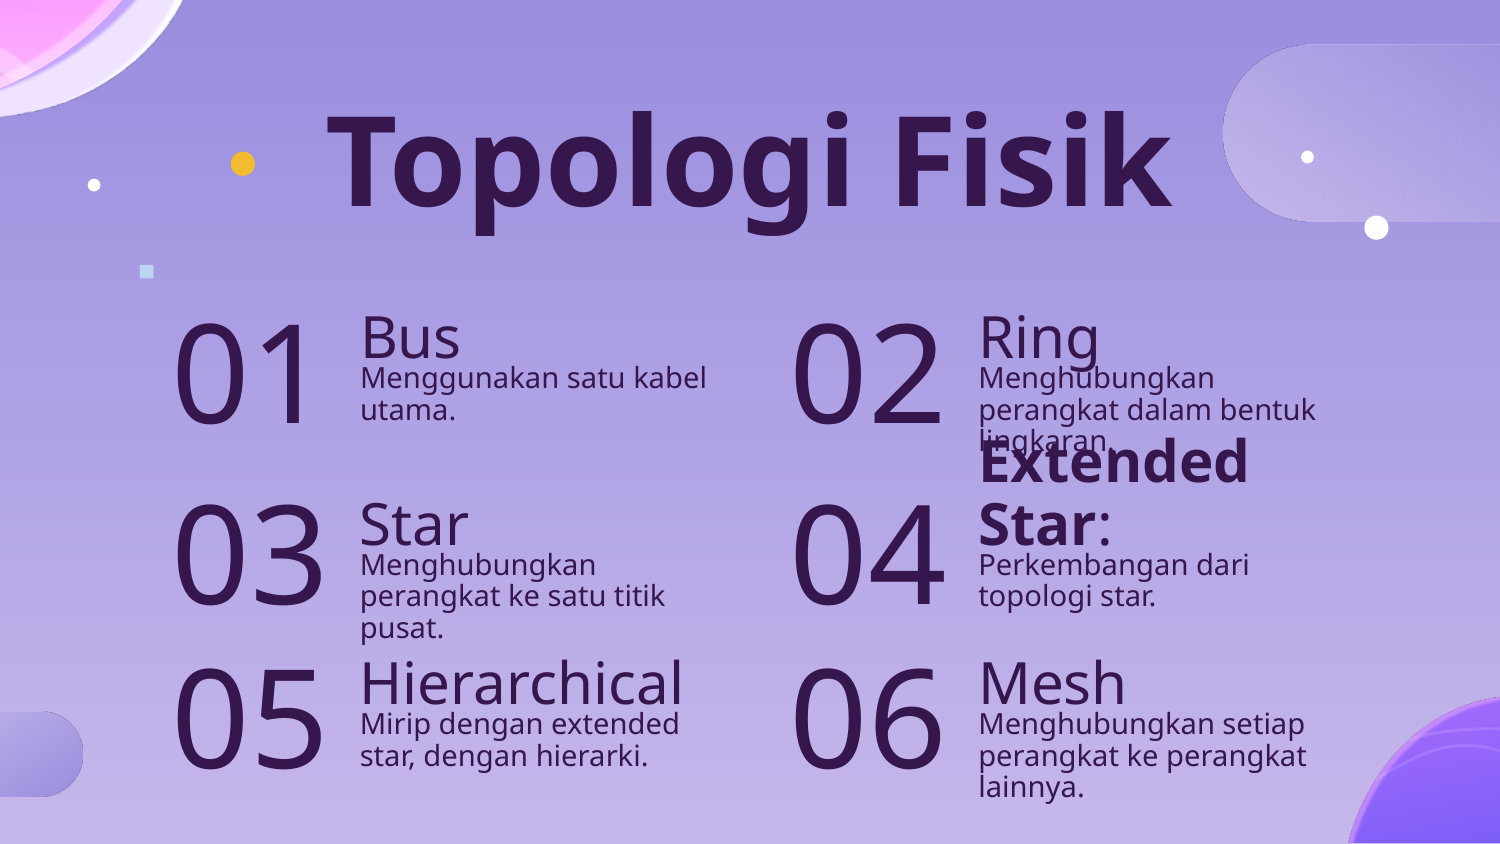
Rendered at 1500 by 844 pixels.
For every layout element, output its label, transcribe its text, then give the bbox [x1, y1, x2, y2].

text_box Hierarchical [344, 660, 730, 725]
list 01 [130, 317, 344, 441]
list Bus [344, 314, 730, 379]
picture [1217, 41, 1500, 228]
list 03 [130, 498, 344, 622]
text_box Ring [963, 314, 1348, 379]
text_box Perkembangan dari topologi star. [963, 566, 1348, 620]
text_box 05 [130, 662, 344, 786]
text_box Menghubungkan perangkat dalam bentuk lingkaran. [963, 379, 1348, 433]
text_box Star [344, 500, 730, 566]
picture [0, 708, 85, 798]
text_box Menghubungkan perangkat ke satu titik pusat. [344, 566, 730, 620]
list 04 [748, 498, 963, 622]
text_box Menghubungkan setiap perangkat ke perangkat lainnya. [963, 702, 1389, 779]
list Menggunakan satu kabel utama. [344, 379, 730, 433]
picture [0, 0, 276, 457]
list 02 [748, 317, 963, 441]
picture [1344, 673, 1500, 843]
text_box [87, 150, 1389, 279]
text_box Mesh [963, 660, 1348, 725]
text_box Extended Star: [963, 500, 1348, 566]
text_box 06 [748, 662, 963, 786]
text_box Mirip dengan extended star, dengan hierarki. [344, 725, 730, 779]
title Topologi Fisik [270, 103, 1230, 150]
